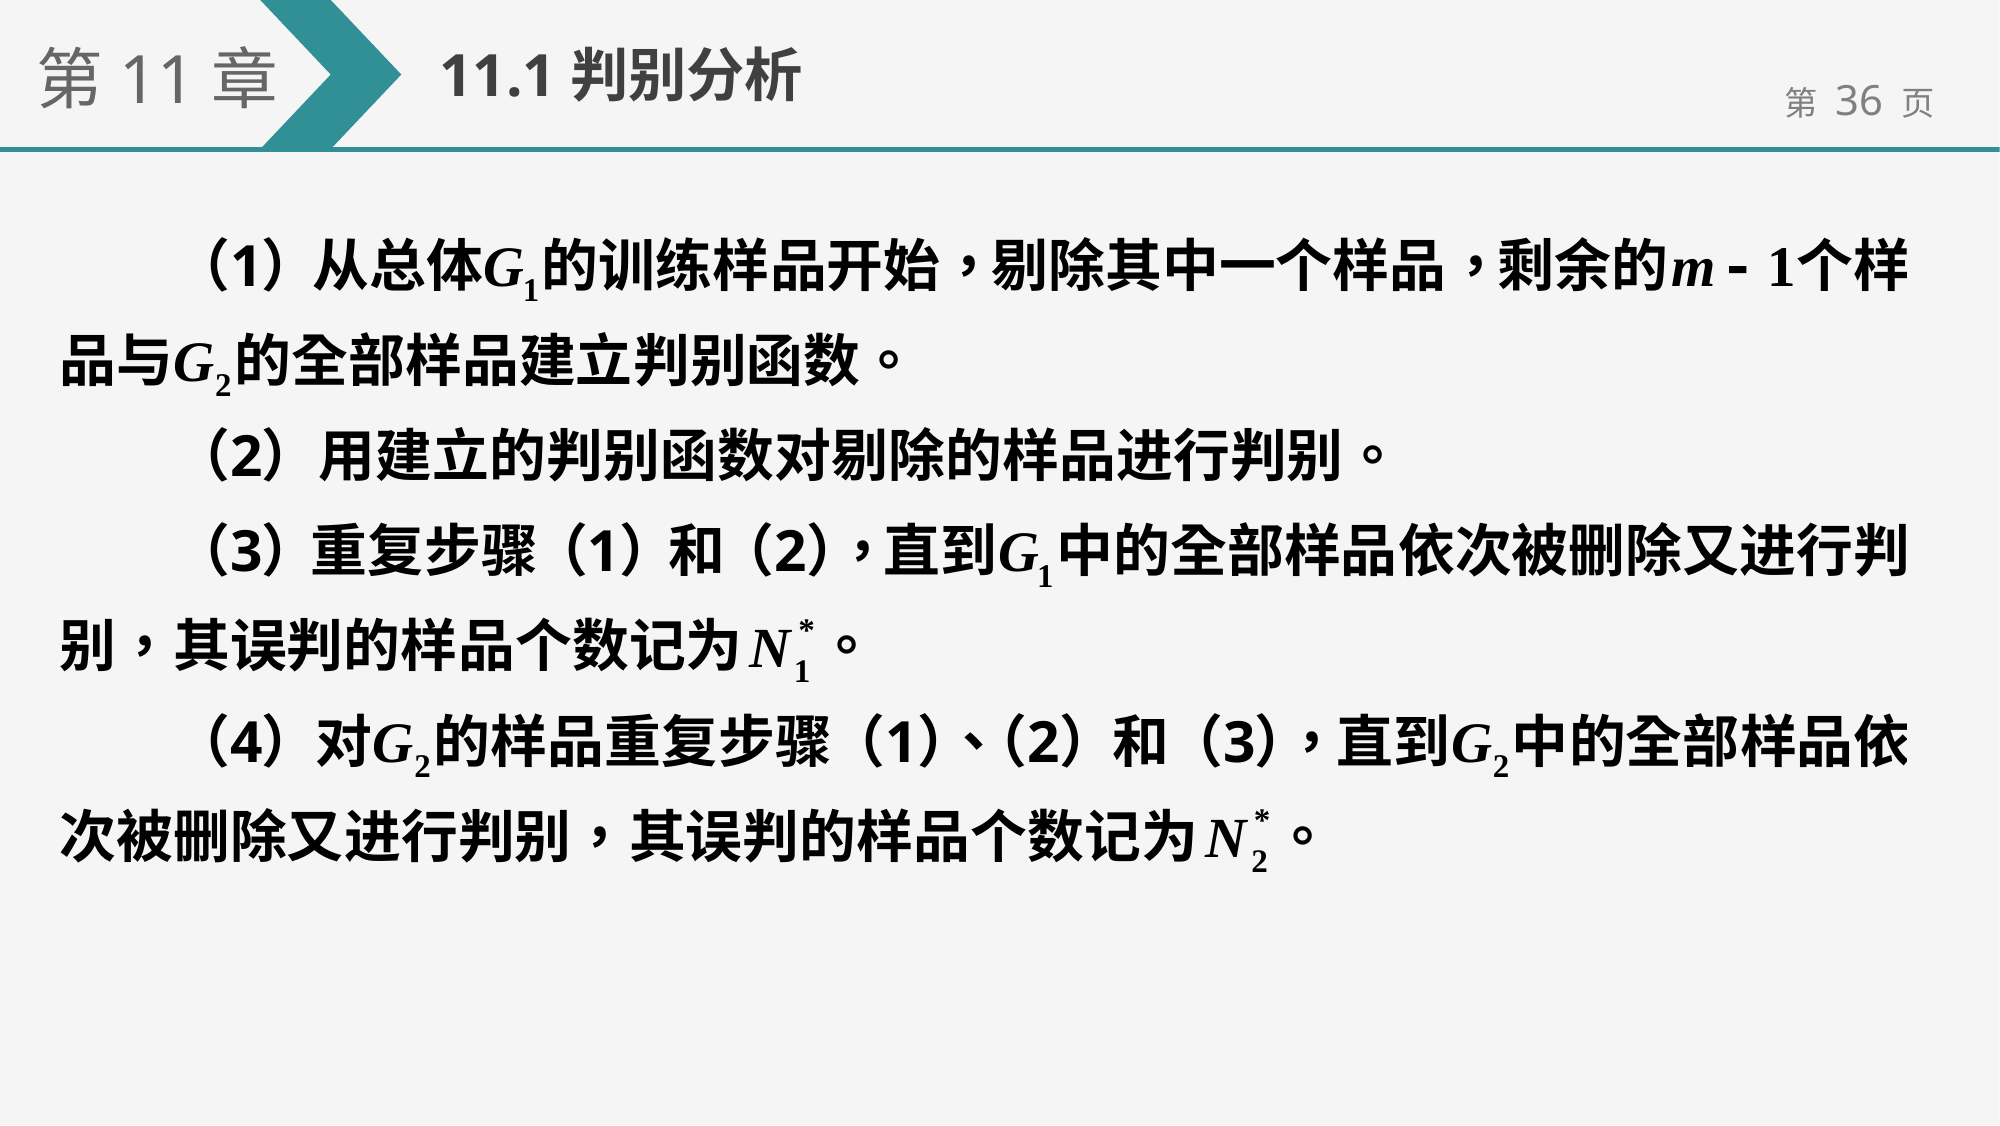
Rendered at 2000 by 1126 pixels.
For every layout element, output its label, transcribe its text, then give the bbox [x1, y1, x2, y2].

text_box [258, 0, 403, 148]
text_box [59, 218, 1907, 916]
text_box 11.1判别分析 [424, 31, 1366, 116]
text_box 第11章 [21, 29, 294, 125]
